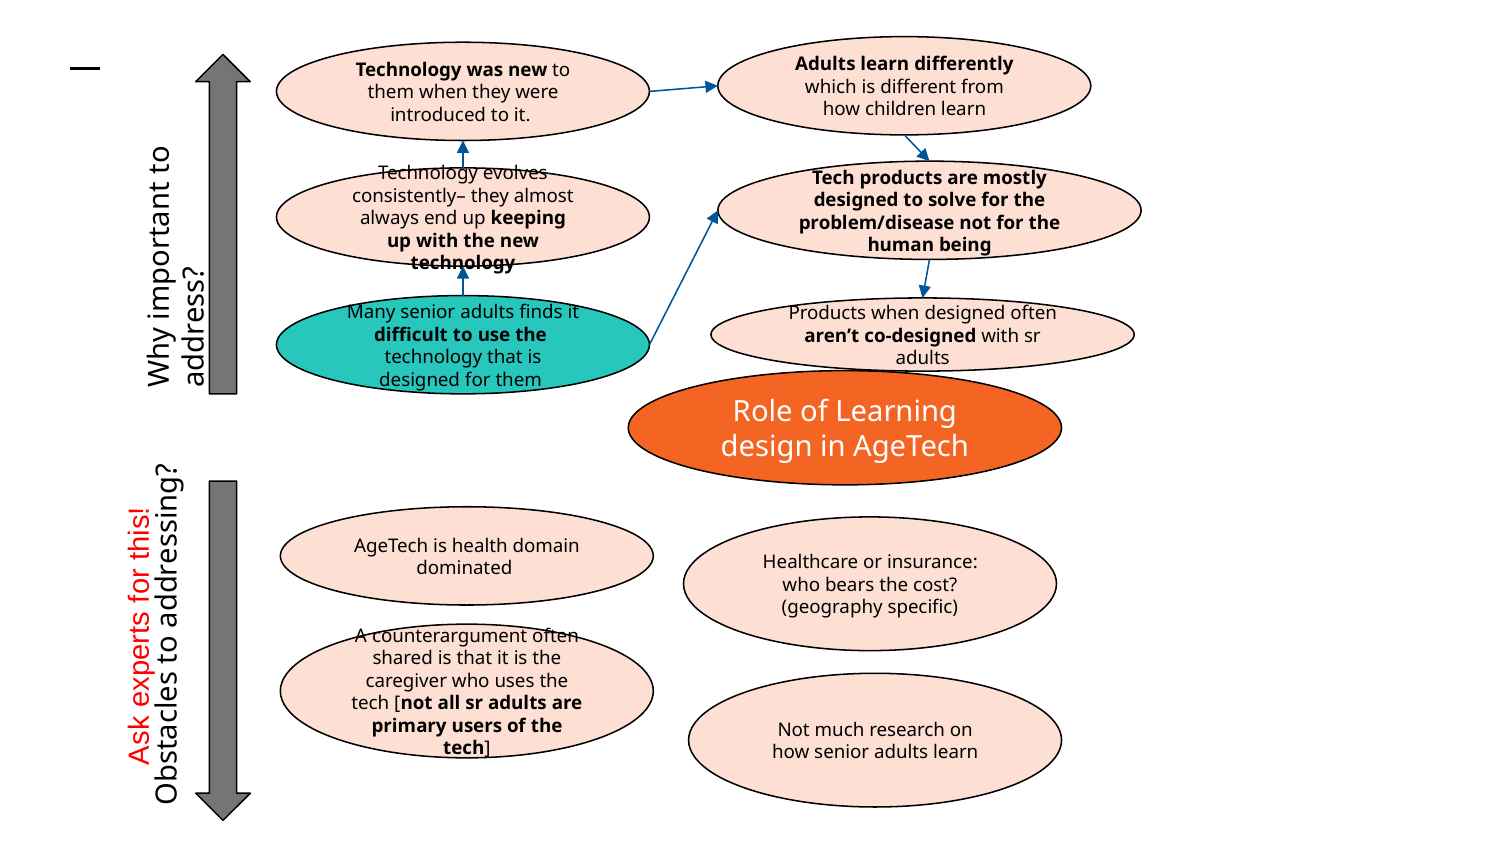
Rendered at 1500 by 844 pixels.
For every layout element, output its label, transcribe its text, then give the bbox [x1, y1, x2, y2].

text_box [204, 481, 251, 821]
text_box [922, 259, 930, 299]
text_box A counterargument often shared is that it is the caregiver who uses the tech [not all sr adults are primary users of the tech] [280, 624, 654, 758]
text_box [904, 134, 930, 162]
text_box Many senior adults finds it difficult to use the technology that is designed for them [276, 295, 649, 394]
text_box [649, 210, 719, 345]
text_box Tech products are mostly designed to solve for the problem/disease not for the human being [718, 161, 1142, 260]
text_box Technology evolves consistently– they almost always end up keeping up with the new technology [276, 167, 648, 267]
text_box [196, 54, 251, 394]
text_box Not much research on how senior adults learn [688, 673, 1062, 807]
text_box Technology was new to them when they were introduced to it. [276, 42, 648, 141]
text_box Why important to address? [124, 10, 196, 403]
text_box Products when designed often aren’t co-designed with sr adults [722, 297, 1135, 372]
text_box Obstacles to addressing? [132, 428, 204, 821]
text_box Ask experts for this! [112, 484, 162, 780]
text_box Role of Learning design in AgeTech [628, 370, 1062, 485]
text_box Healthcare or insurance: who bears the cost? (geography specific) [683, 516, 1057, 651]
text_box Adults learn differently which is different from how children learn [717, 36, 1091, 135]
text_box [649, 85, 719, 92]
text_box AgeTech is health domain dominated [280, 506, 654, 606]
